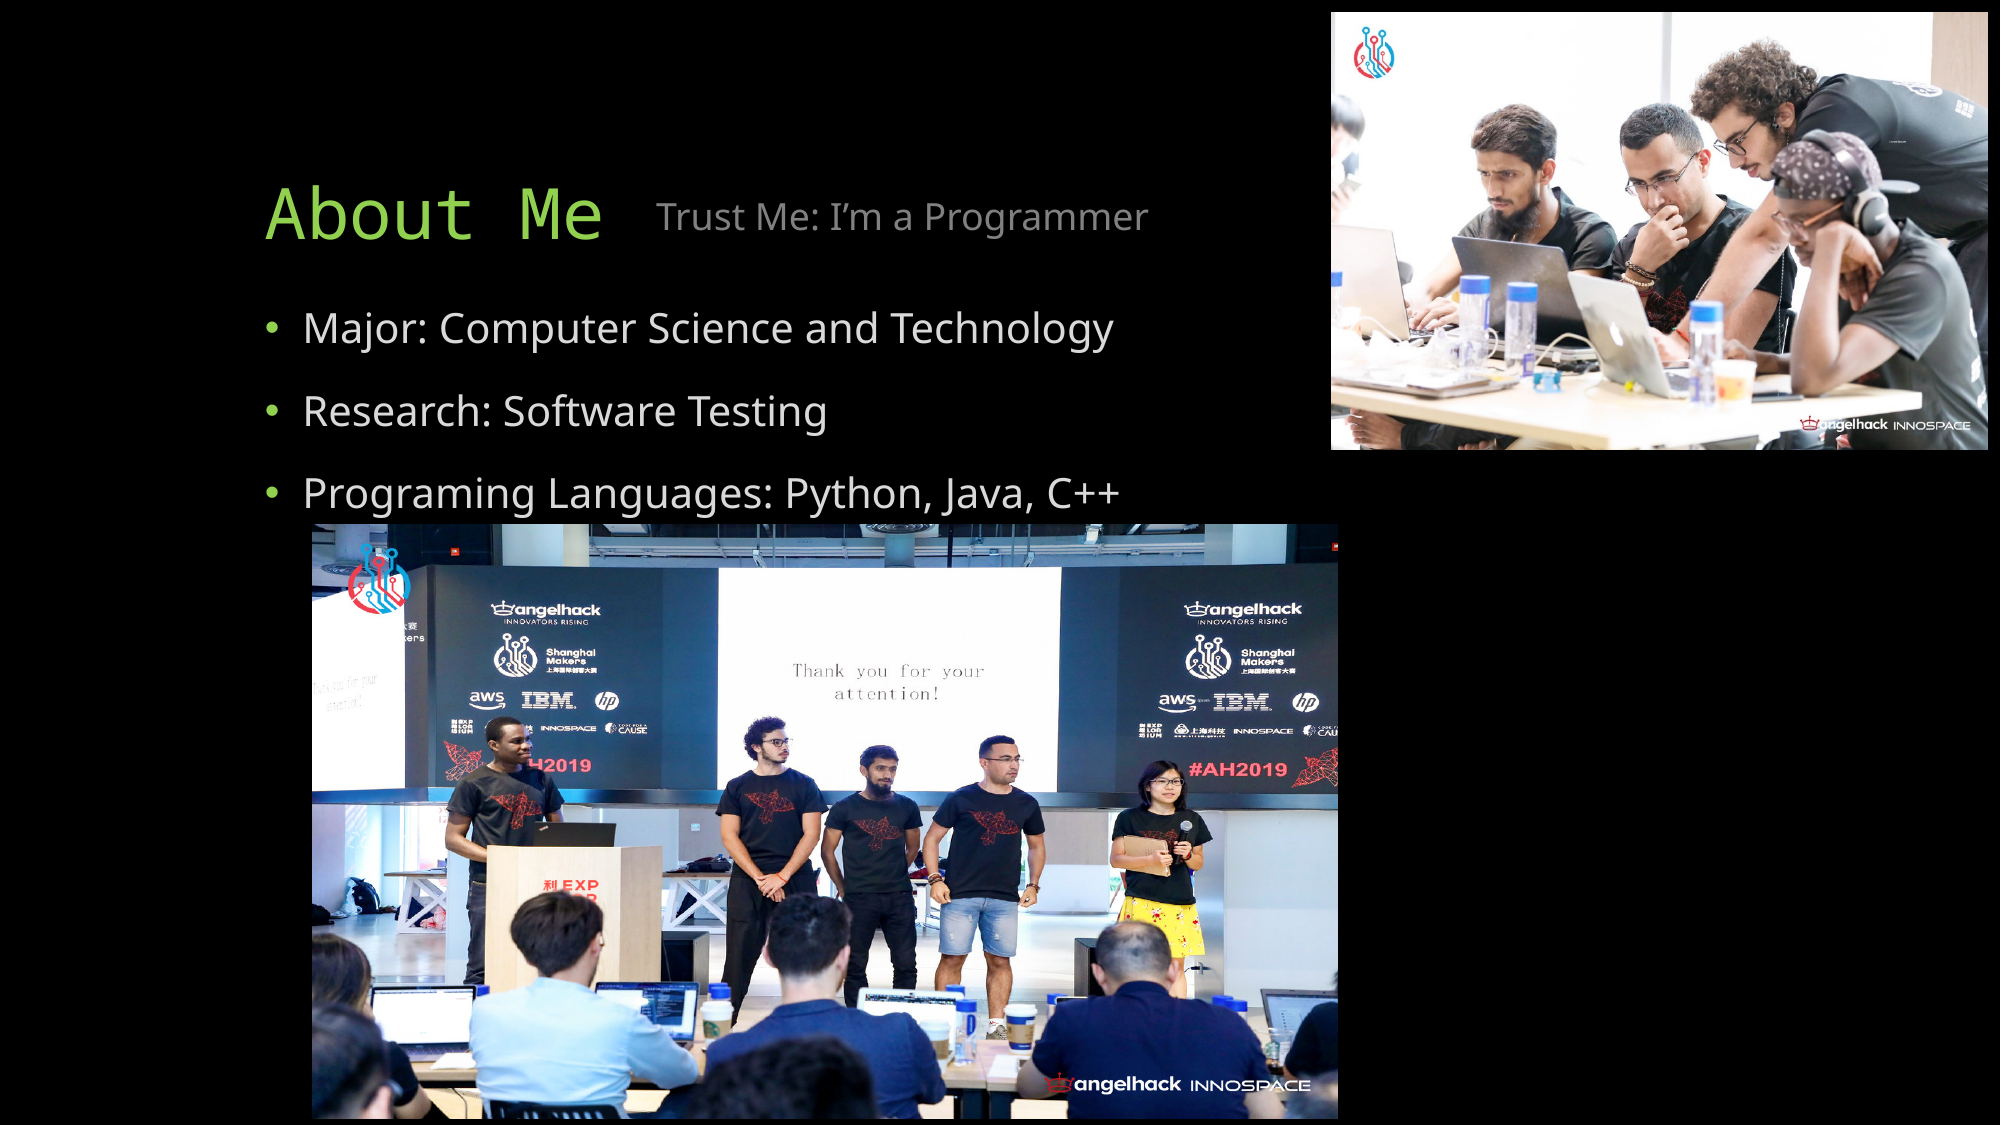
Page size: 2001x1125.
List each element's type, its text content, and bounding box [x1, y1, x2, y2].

text_box Trust Me: I’m a Programmer [641, 185, 1165, 246]
picture [312, 524, 1338, 1119]
list Major: Computer Science and Technology Research: Software Testing Programing Languages: Python, Java, C++ [249, 299, 1750, 1000]
title About Me [249, 75, 1331, 263]
picture [1331, 12, 1988, 450]
